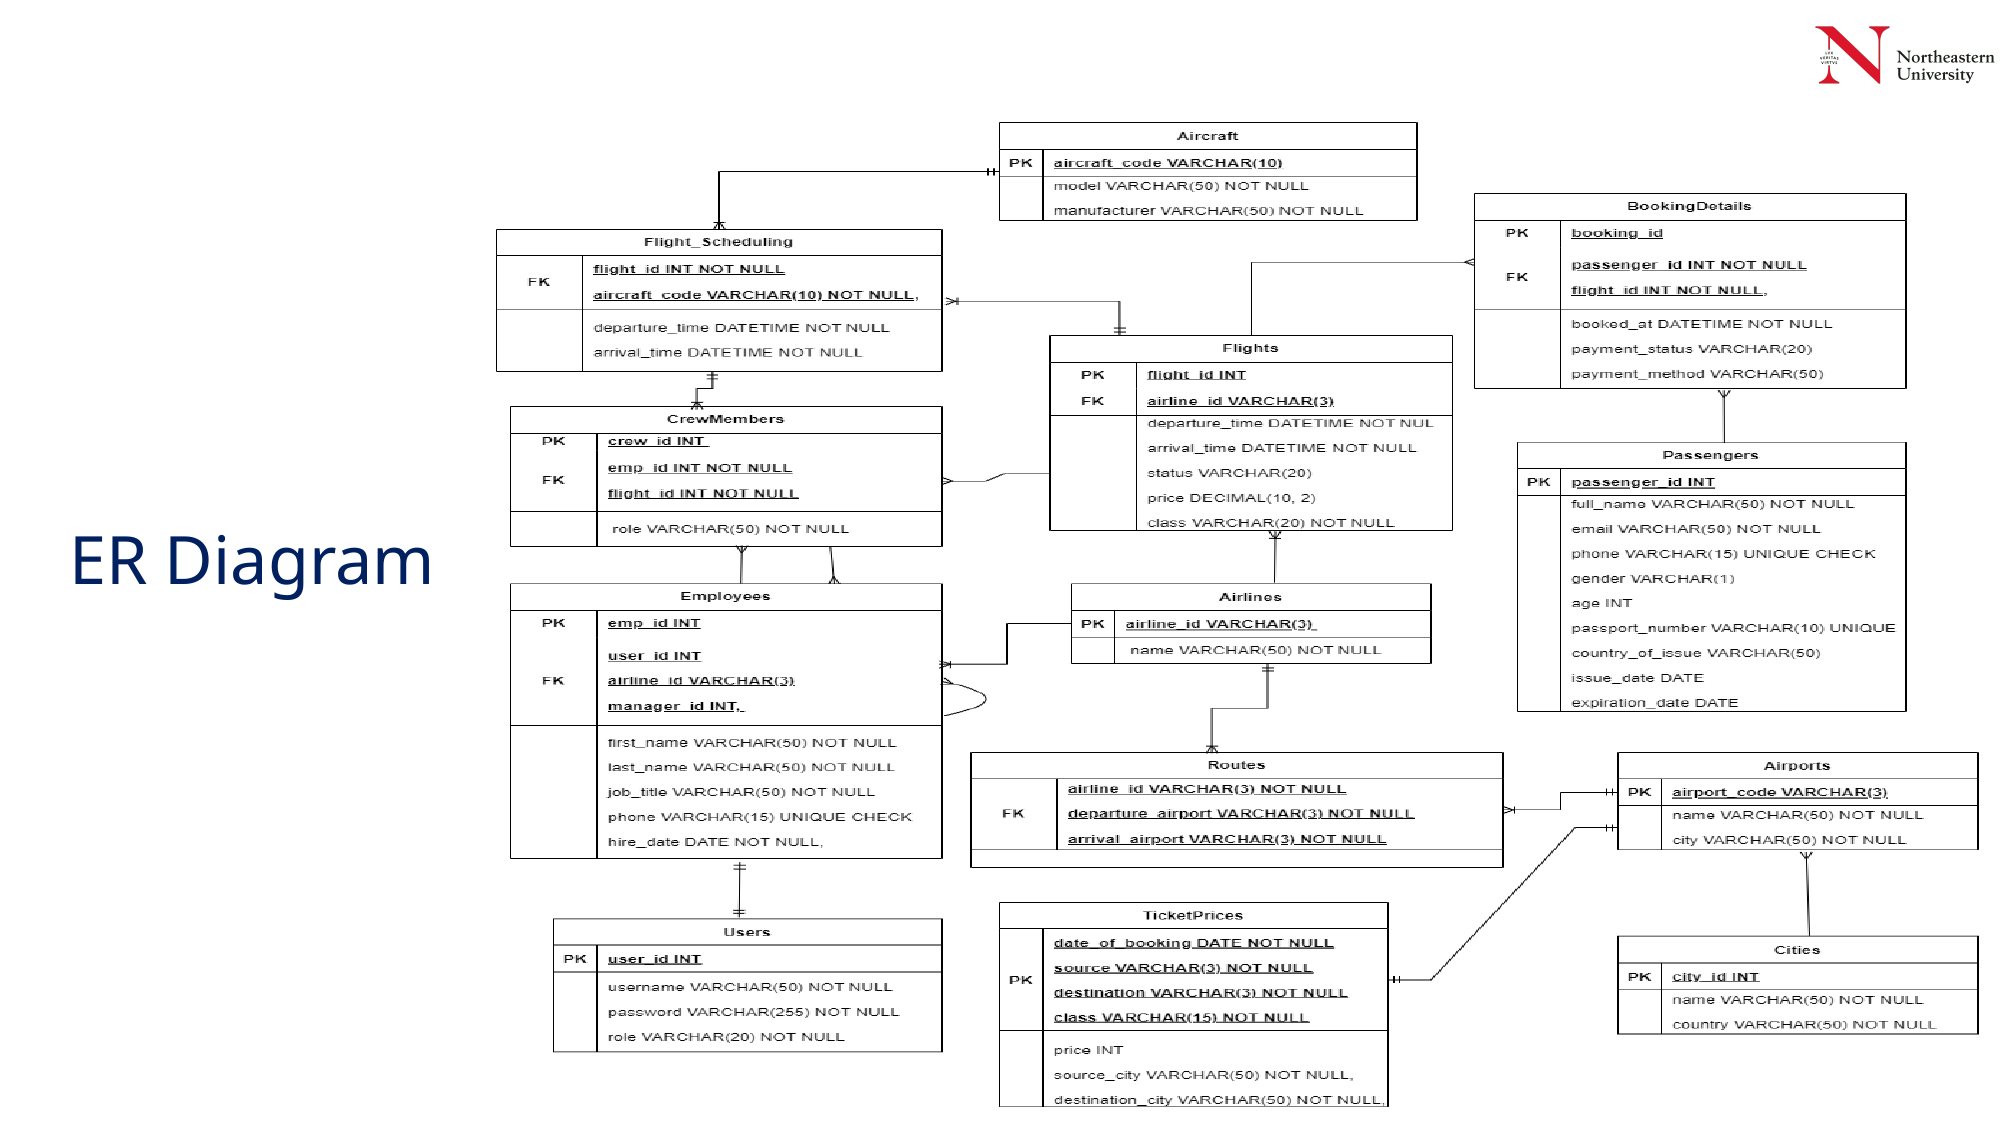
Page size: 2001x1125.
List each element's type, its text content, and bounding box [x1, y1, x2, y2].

title ER Diagram [21, 498, 484, 627]
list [496, 122, 1979, 1107]
picture [1811, 2, 1999, 108]
